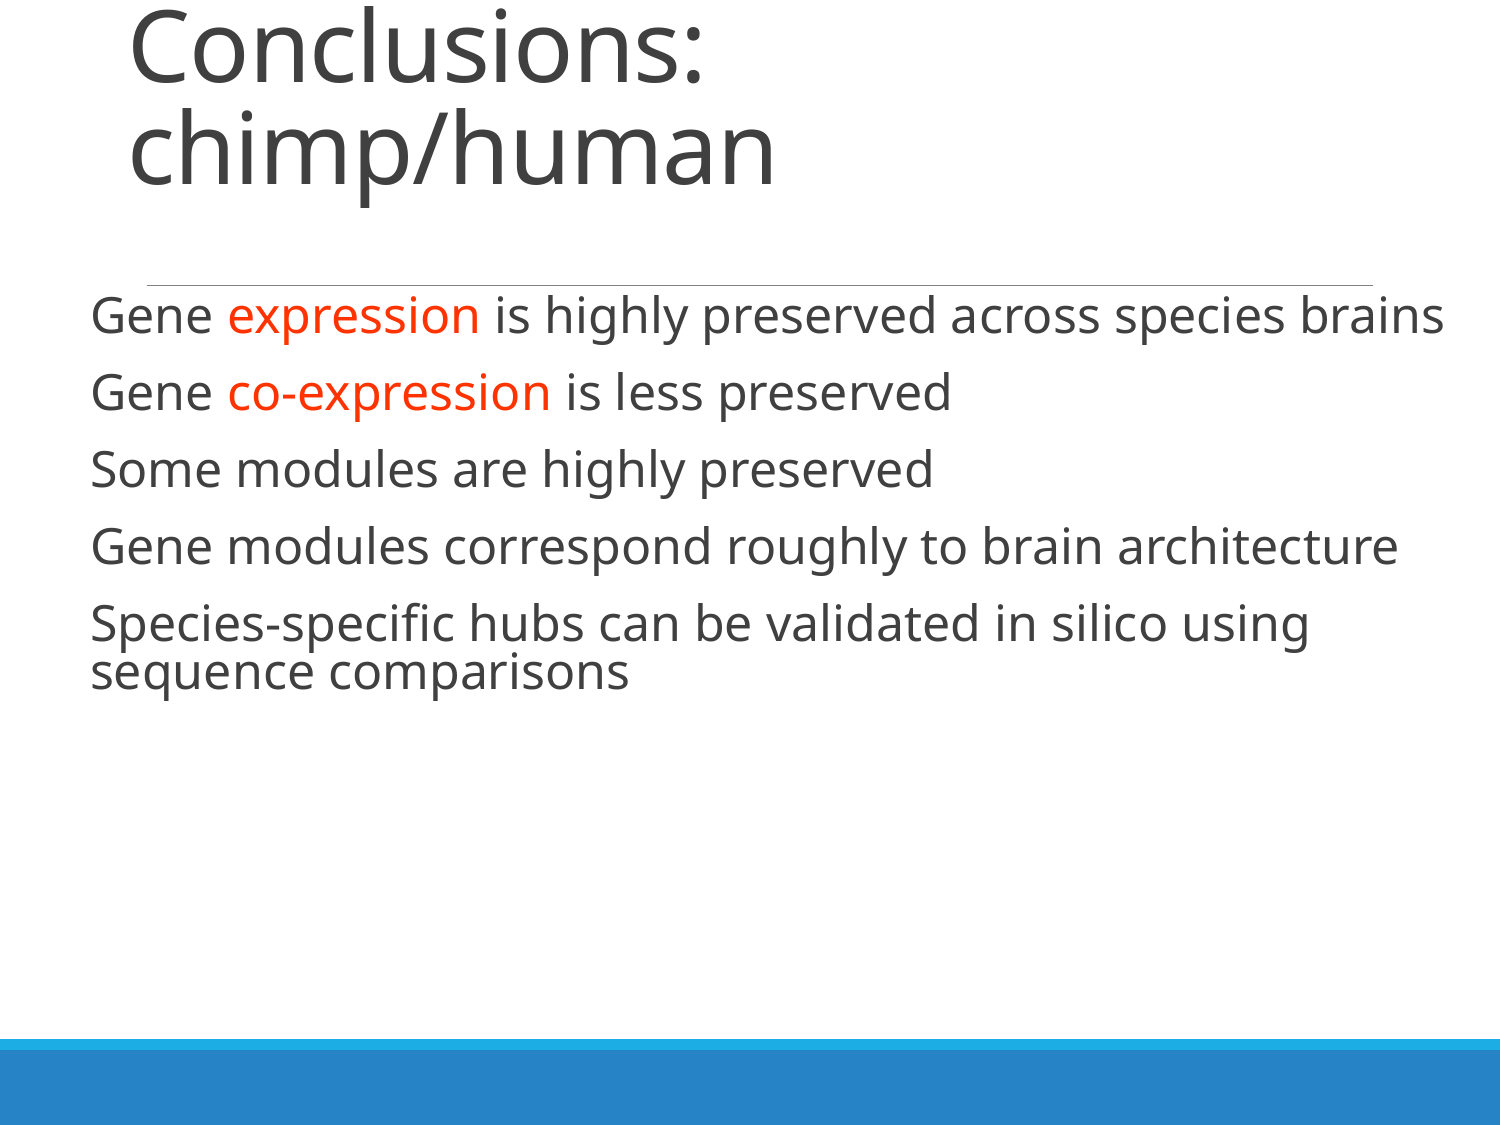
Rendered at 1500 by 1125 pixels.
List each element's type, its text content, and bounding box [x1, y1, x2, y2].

list Gene expression is highly preserved across species brains Gene co-expression is less preserved Some modules are highly preserved Gene modules correspond roughly to brain architecture Species-specific hubs can be validated in silico using sequence comparisons [75, 287, 1463, 1088]
title Conclusions: chimp/human [112, 24, 1388, 213]
